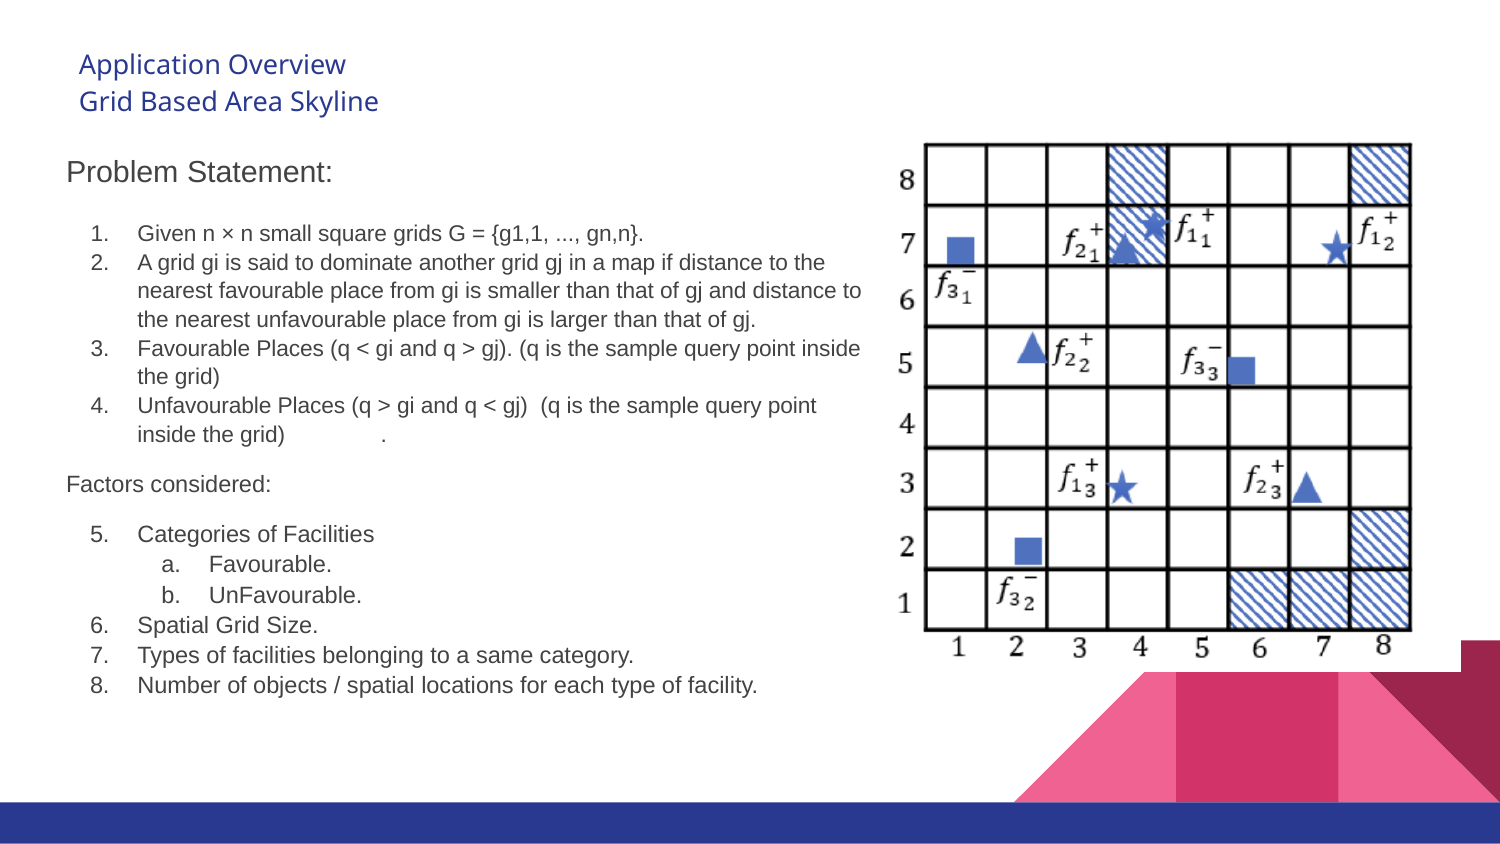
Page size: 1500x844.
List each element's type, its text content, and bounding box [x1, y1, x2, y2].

list Problem Statement: Given n × n small square grids G = {g1,1, ..., gn,n}. A grid gi is said to dominate another grid gj in a map if distance to the nearest favourable place from gi is smaller than that of gj and distance to the nearest unfavourable place from gi is larger than that of gj. Favourable Places (q < gi and q > gj). (q is the sample query point inside the grid) Unfavourable Places (q > gi and q < gj) (q is the sample query point inside the grid) . Factors considered: Categories of Facilities Favourable. UnFavourable. Spatial Grid Size. Types of facilities belonging to a same category. Number of objects / spatial locations for each type of facility. [51, 134, 879, 750]
title Application Overview Grid Based Area Skyline [63, 30, 1462, 135]
picture [877, 134, 1461, 673]
